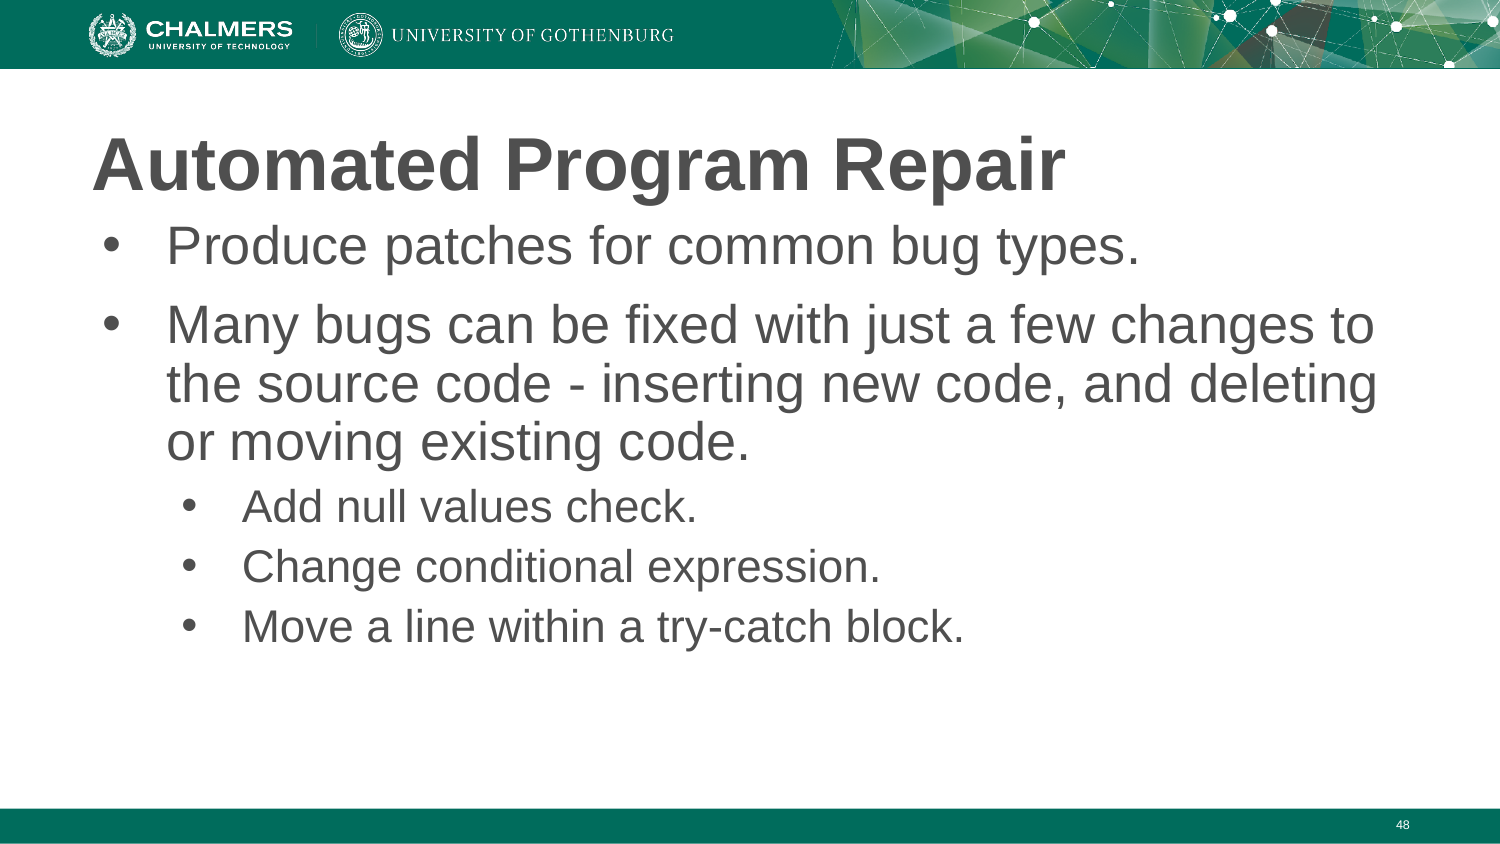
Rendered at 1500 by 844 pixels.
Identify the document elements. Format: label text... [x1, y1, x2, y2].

list Produce patches for common bug types. Many bugs can be fixed with just a few changes to the source code - inserting new code, and deleting or moving existing code. Add null values check. Change conditional expression. Move a line within a try-catch block. [76, 210, 1425, 782]
picture [64, 0, 696, 85]
picture [759, 0, 1500, 68]
slide_number ‹#› [1074, 809, 1425, 844]
title Automated Program Repair [76, 100, 1425, 210]
